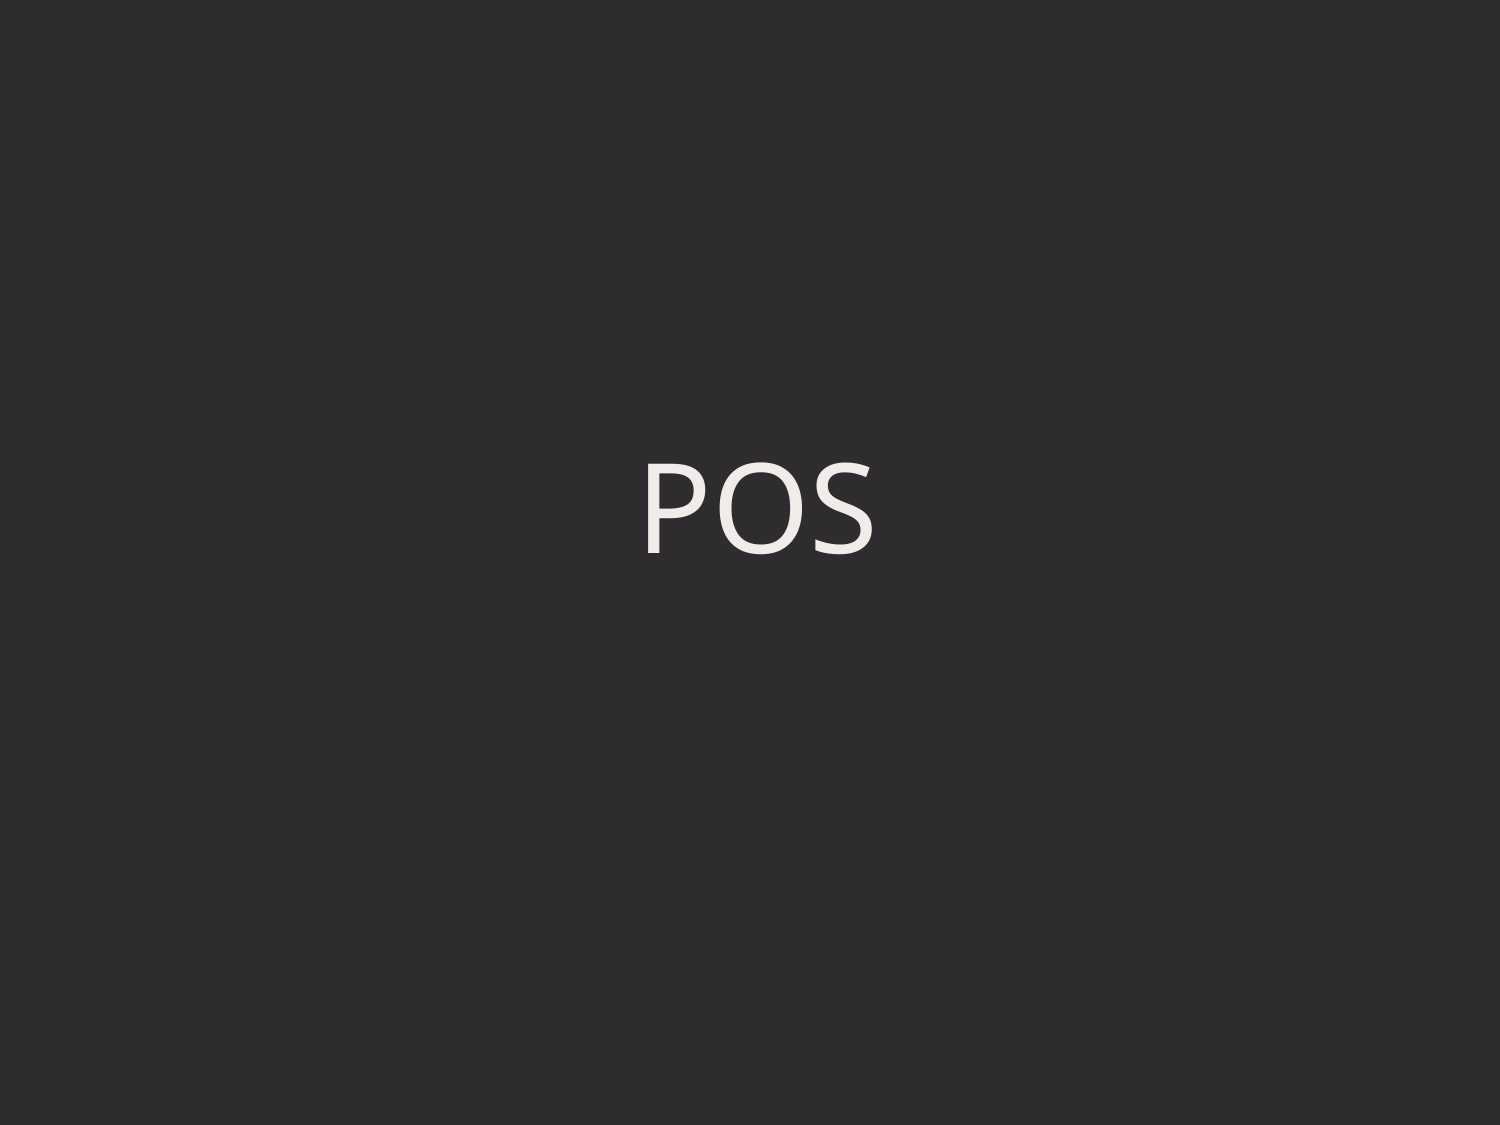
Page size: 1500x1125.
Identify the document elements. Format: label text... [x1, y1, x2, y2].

text_box POS [113, 421, 1402, 586]
